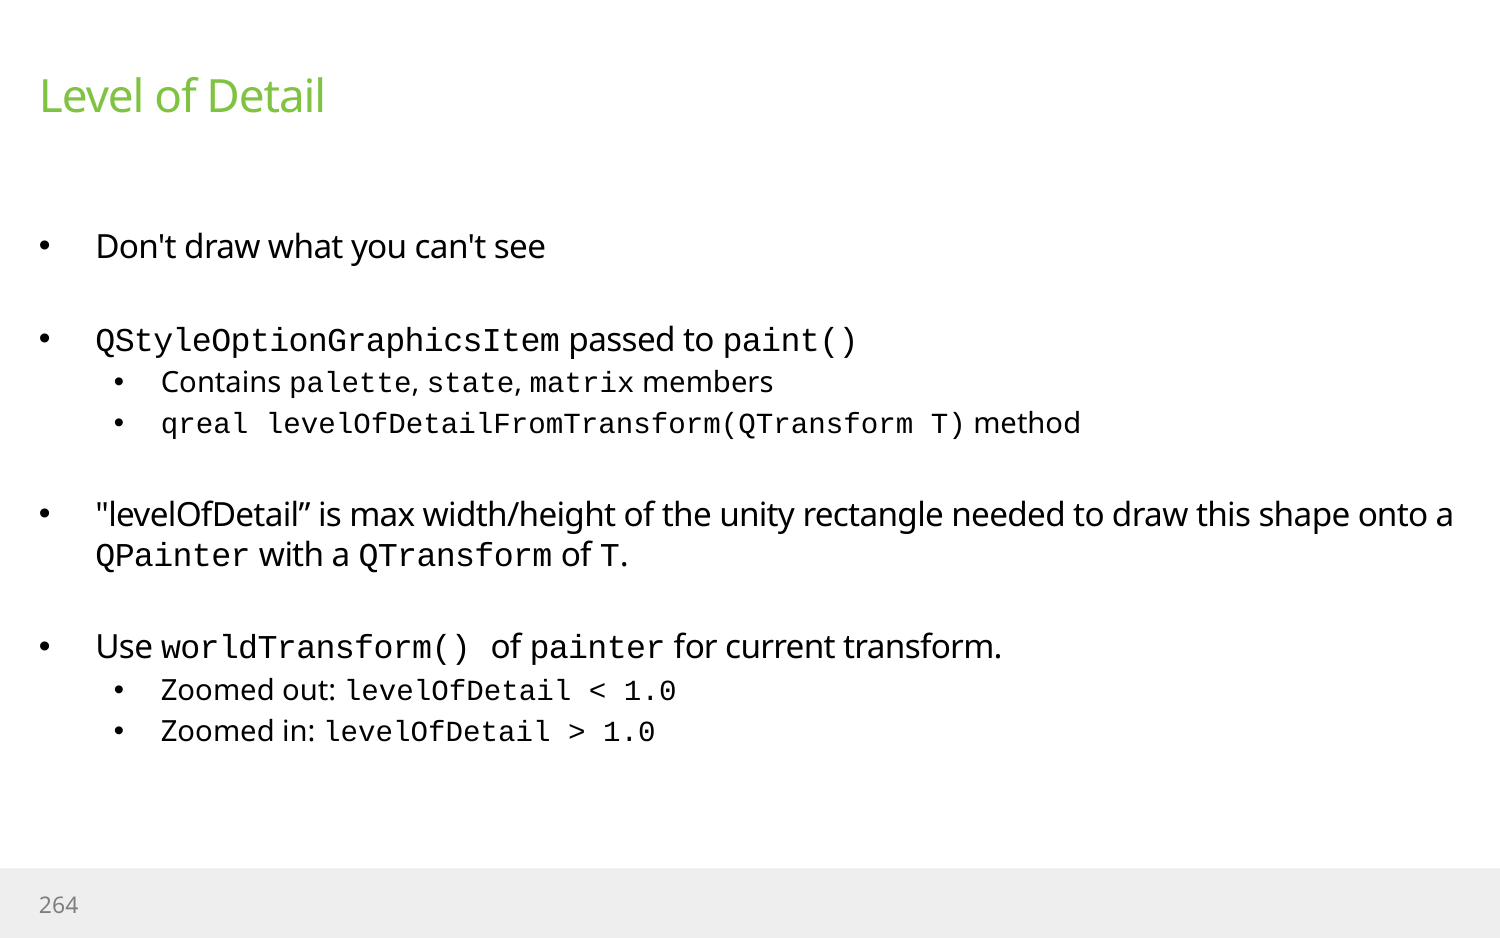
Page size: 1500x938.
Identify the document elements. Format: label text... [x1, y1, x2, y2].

slide_number 264 [39, 892, 410, 921]
title Level of Detail [39, 66, 1052, 195]
list Don't draw what you can't see QStyleOptionGraphicsItem passed to paint() Contains palette, state, matrix members qreal levelOfDetailFromTransform(QTransform T) method "levelOfDetail” is max width/height of the unity rectangle needed to draw this shape onto a QPainter with a QTransform of T. Use worldTransform() of painter for current transform. Zoomed out: levelOfDetail < 1.0 Zoomed in: levelOfDetail > 1.0 [39, 224, 1471, 846]
